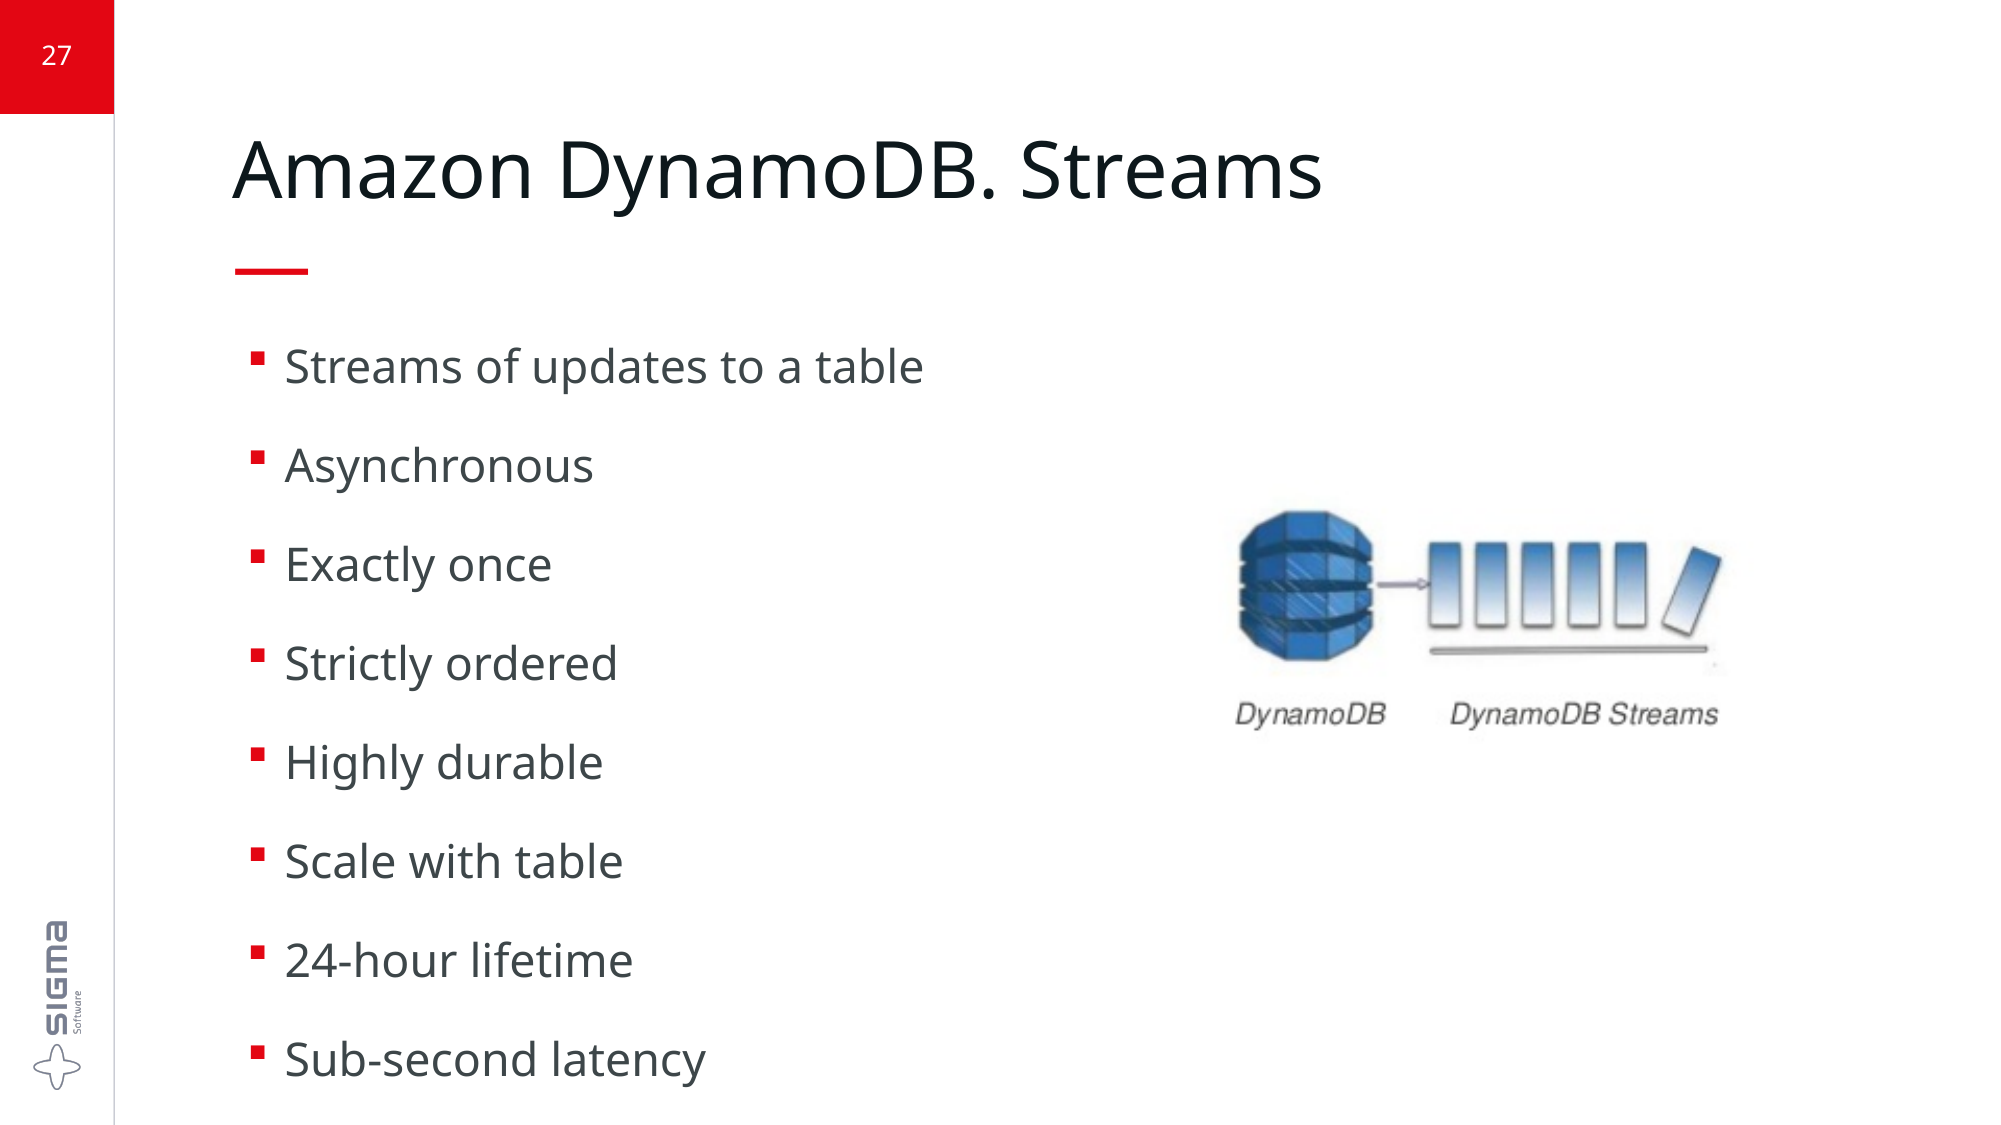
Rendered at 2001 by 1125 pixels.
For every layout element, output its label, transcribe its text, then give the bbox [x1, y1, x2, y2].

title Amazon DynamoDB. Streams — [232, 119, 1886, 312]
picture [34, 922, 81, 1090]
text_box Streams of updates to a table Asynchronous Exactly once Strictly ordered Highly durable Scale with table 24-hour lifetime Sub-second latency [232, 301, 1786, 1097]
picture [1211, 480, 1768, 802]
slide_number 27 [0, 0, 114, 114]
